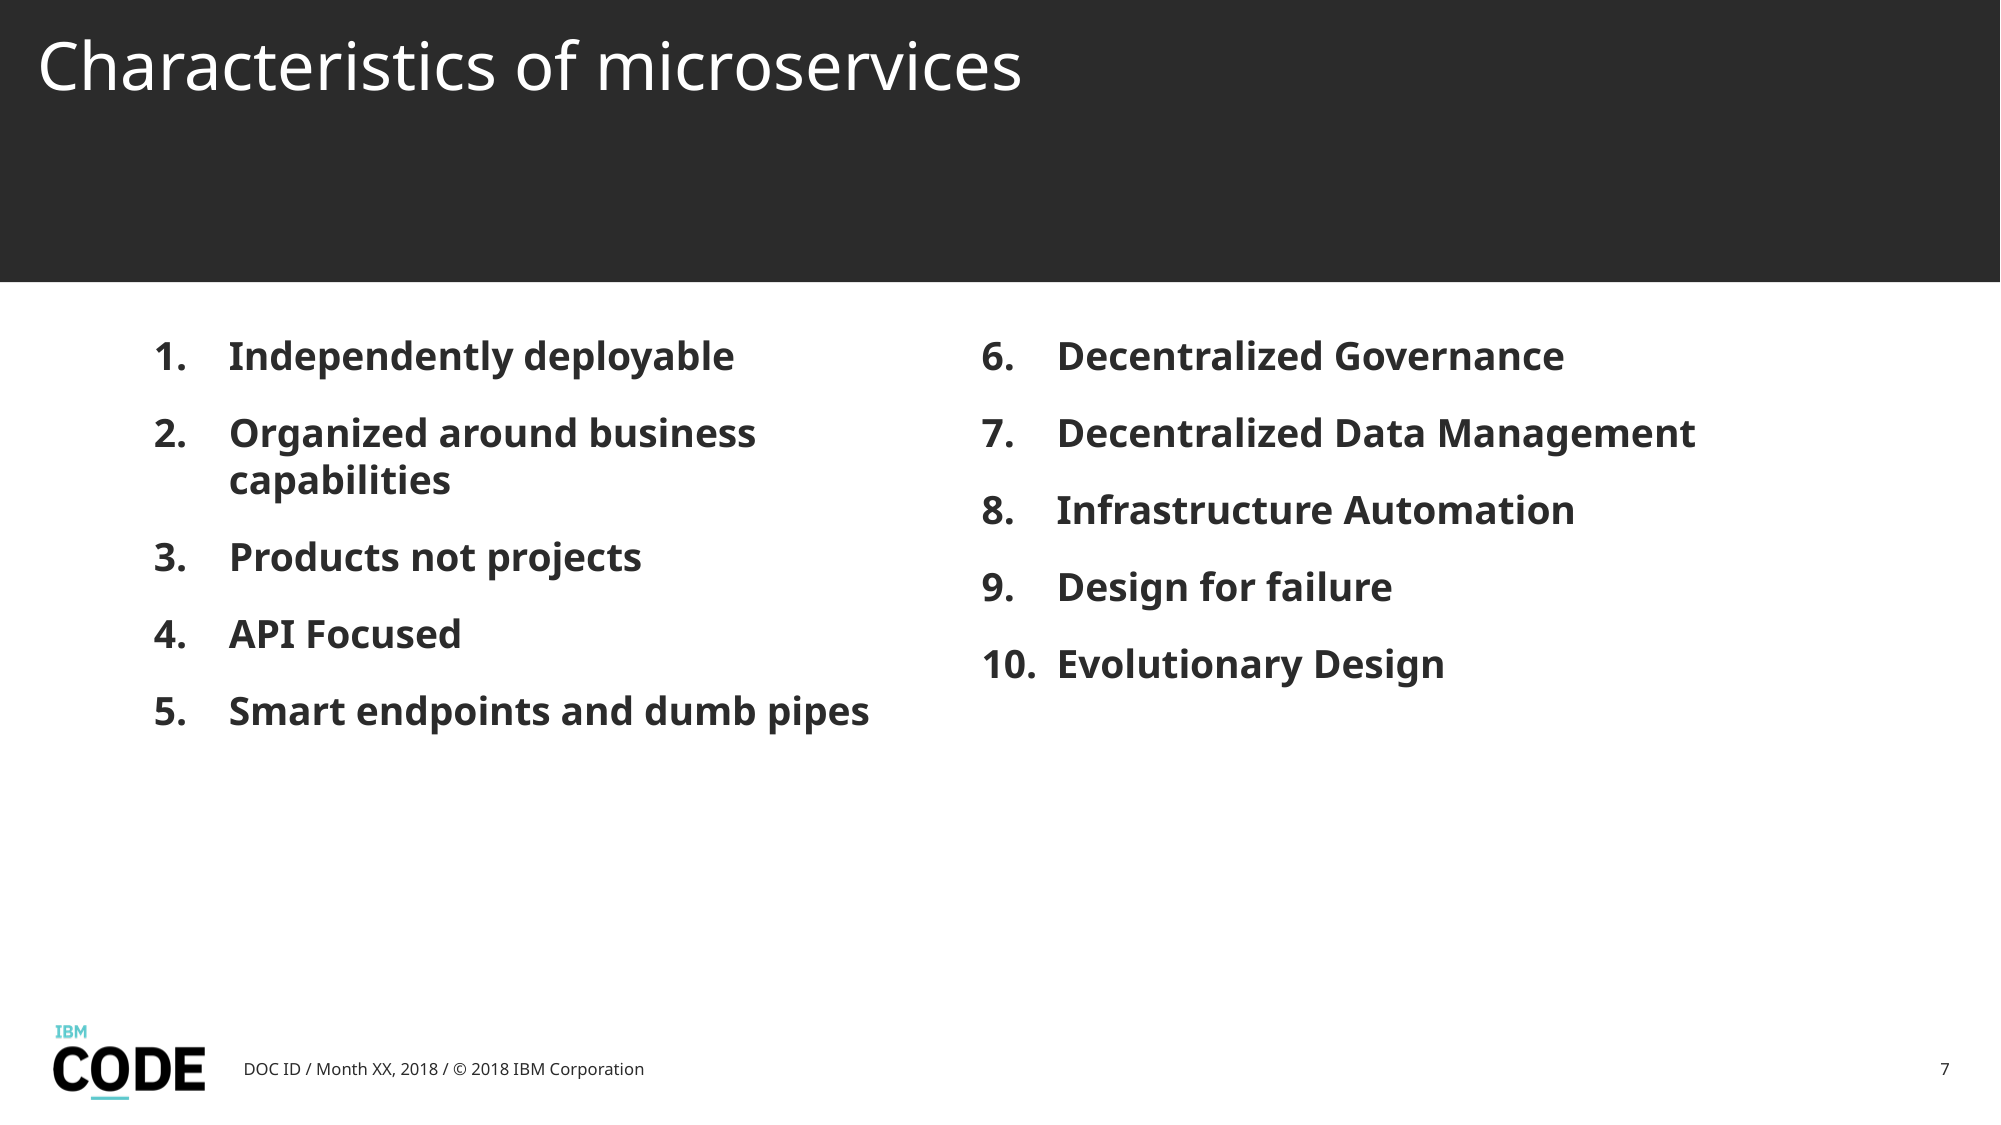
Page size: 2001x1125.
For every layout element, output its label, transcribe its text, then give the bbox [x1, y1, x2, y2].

picture [53, 1025, 205, 1100]
text_box Decentralized Governance Decentralized Data Management Infrastructure Automation Design for failure Evolutionary Design [981, 331, 1810, 1007]
title Characteristics of microservices [0, 0, 2000, 283]
footer DOC ID / Month XX, 2018 / © 2018 IBM Corporation [243, 1055, 1464, 1086]
list Independently deployable Organized around business capabilities Products not projects API Focused Smart endpoints and dumb pipes [153, 331, 981, 1007]
slide_number 7 [1500, 1055, 1950, 1086]
